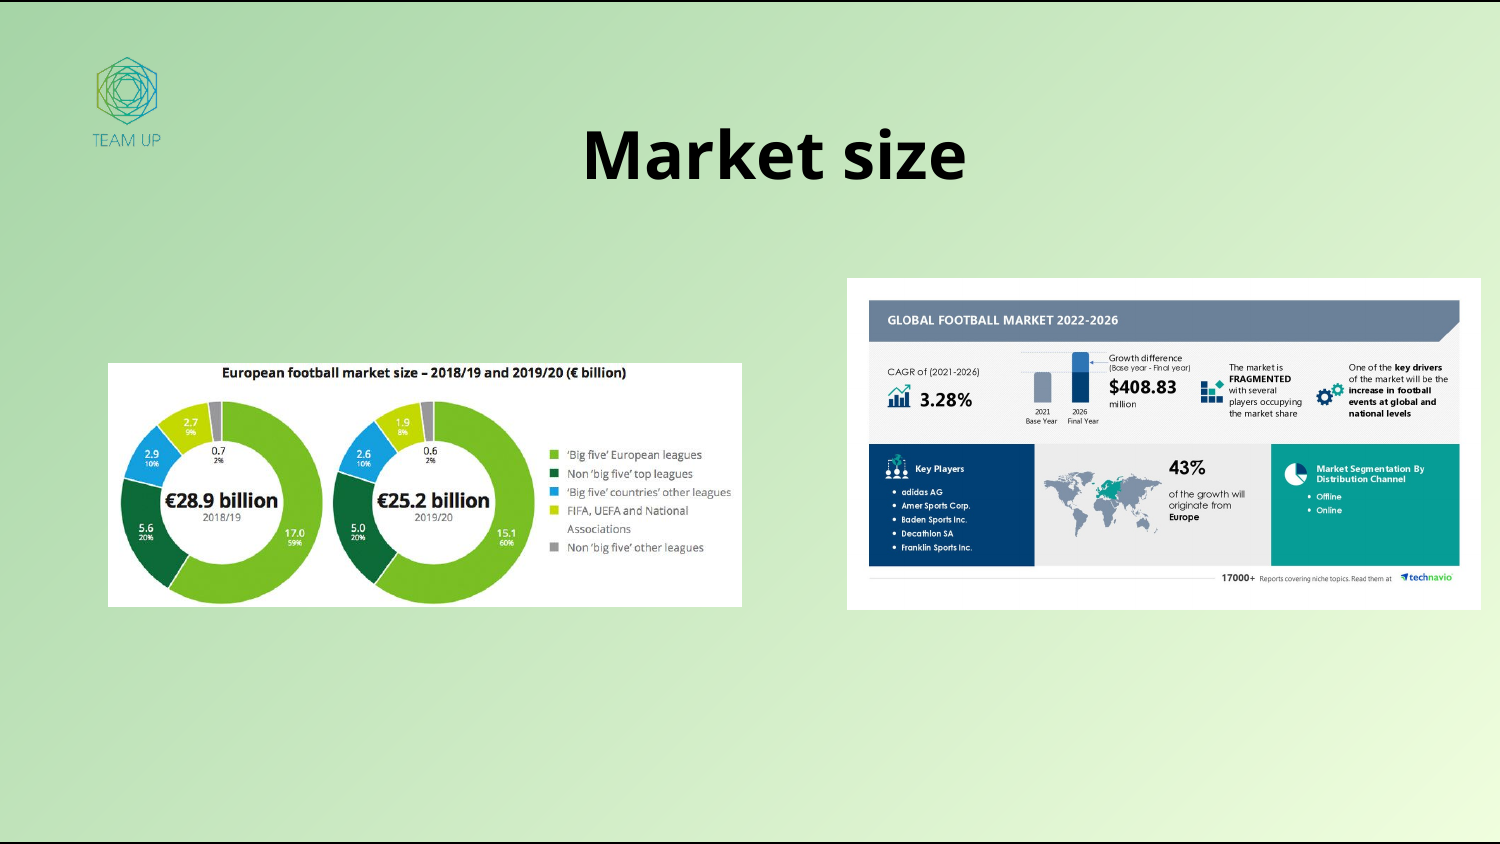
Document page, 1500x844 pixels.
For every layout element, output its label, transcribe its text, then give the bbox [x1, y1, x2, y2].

text_box Market size [162, 98, 1387, 221]
picture [773, 263, 1481, 610]
picture [102, 307, 742, 607]
text_box [0, 0, 1500, 844]
picture [43, 54, 212, 175]
